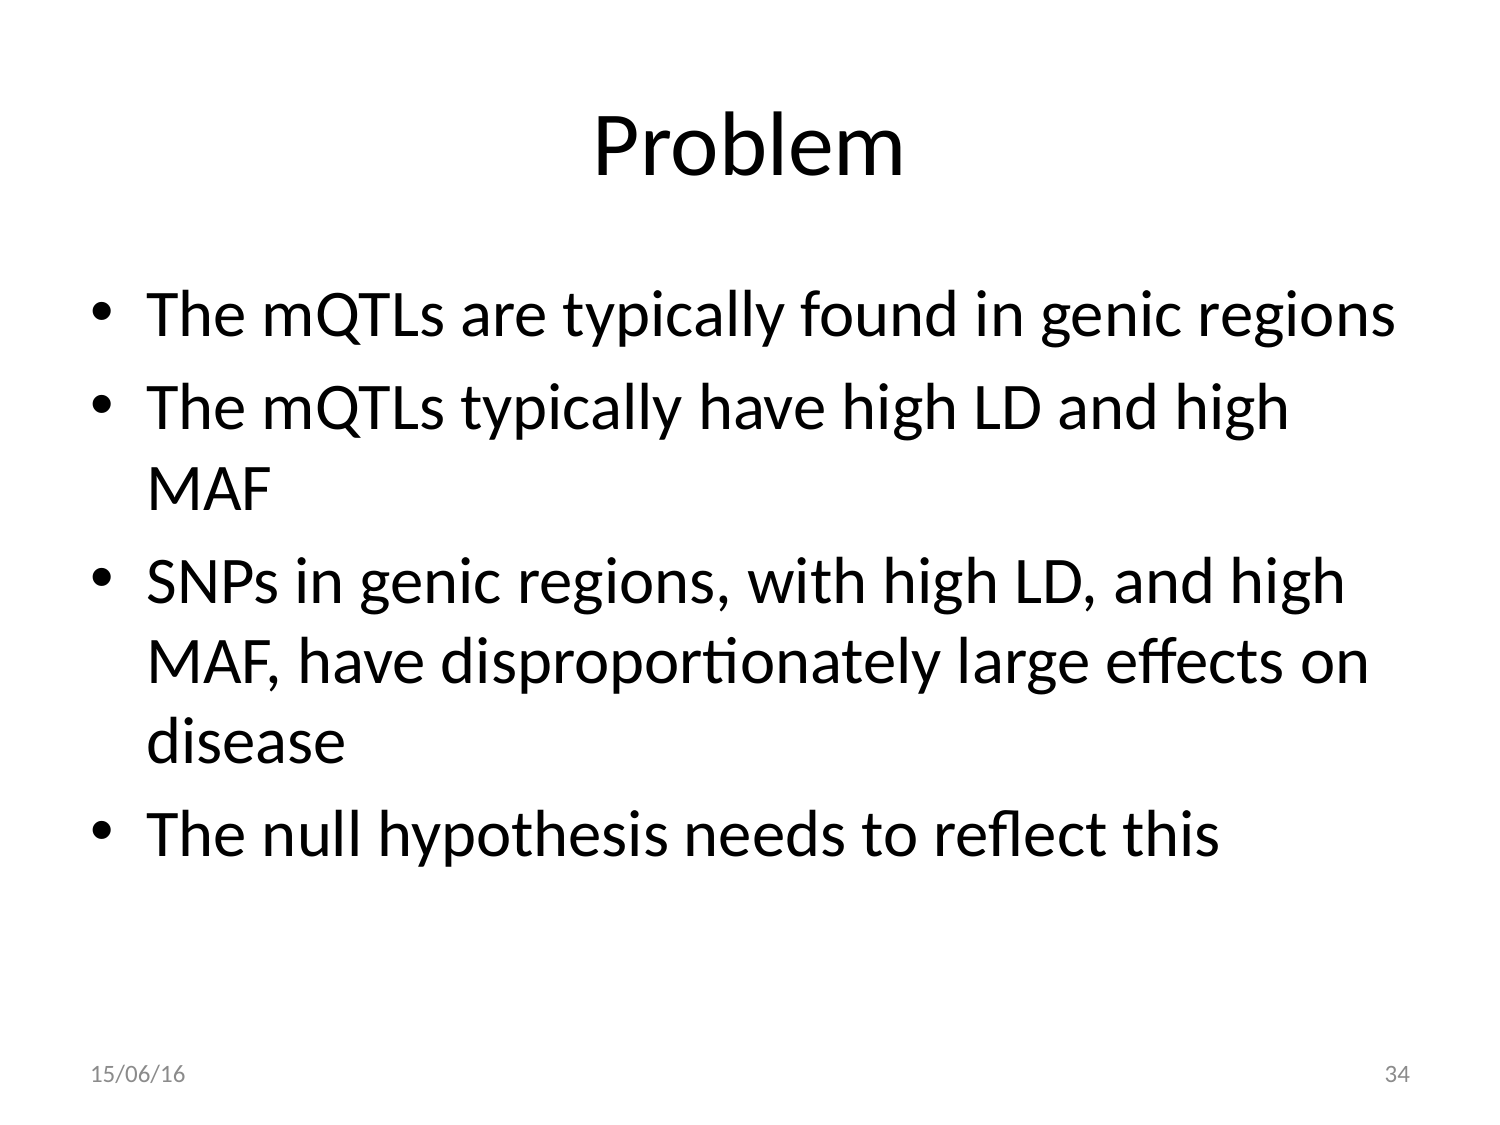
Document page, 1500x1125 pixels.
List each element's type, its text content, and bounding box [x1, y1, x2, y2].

title Problem [75, 45, 1425, 233]
list The mQTLs are typically found in genic regions The mQTLs typically have high LD and high MAF SNPs in genic regions, with high LD, and high MAF, have disproportionately large effects on disease The null hypothesis needs to reflect this [75, 262, 1425, 1005]
